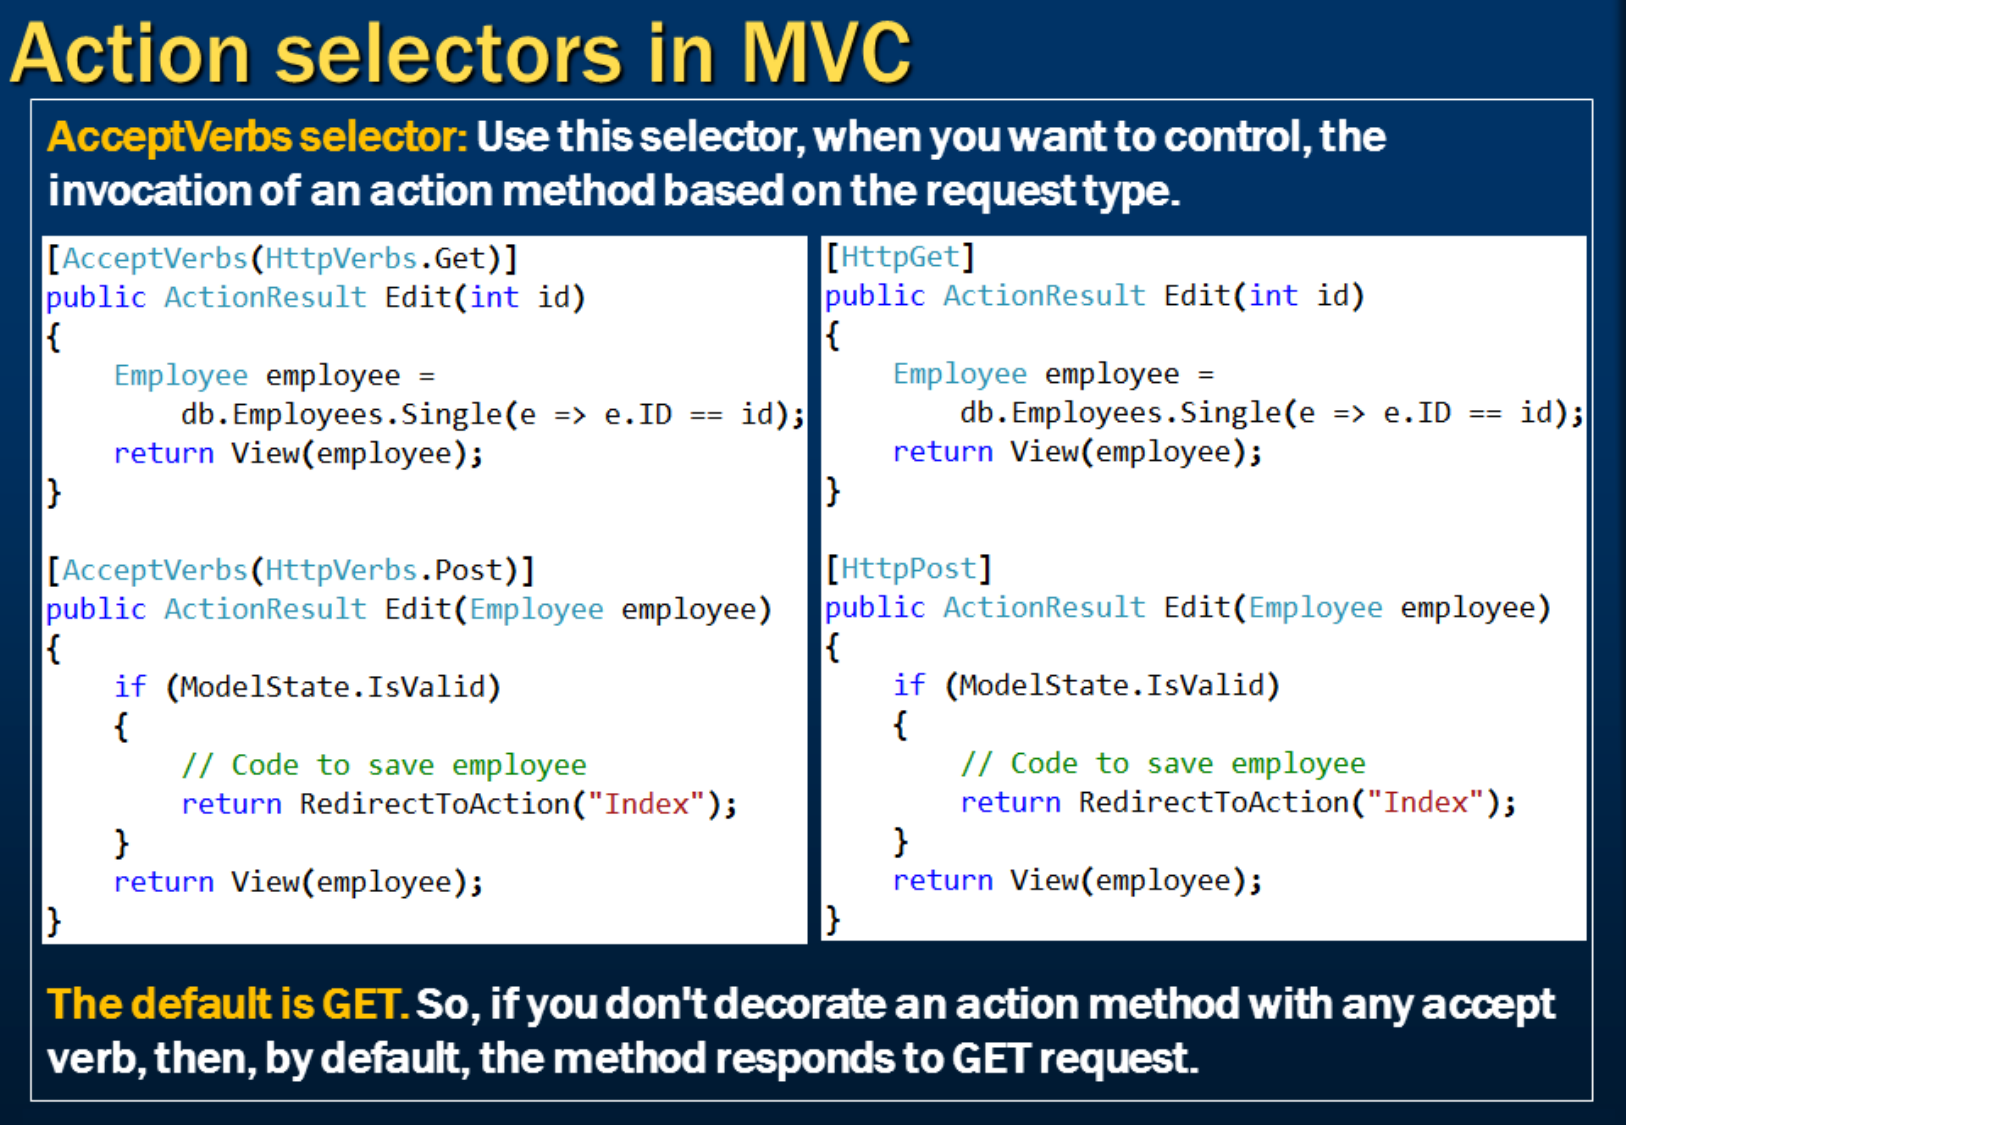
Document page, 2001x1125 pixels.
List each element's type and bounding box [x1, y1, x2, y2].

list [0, 0, 1626, 1125]
